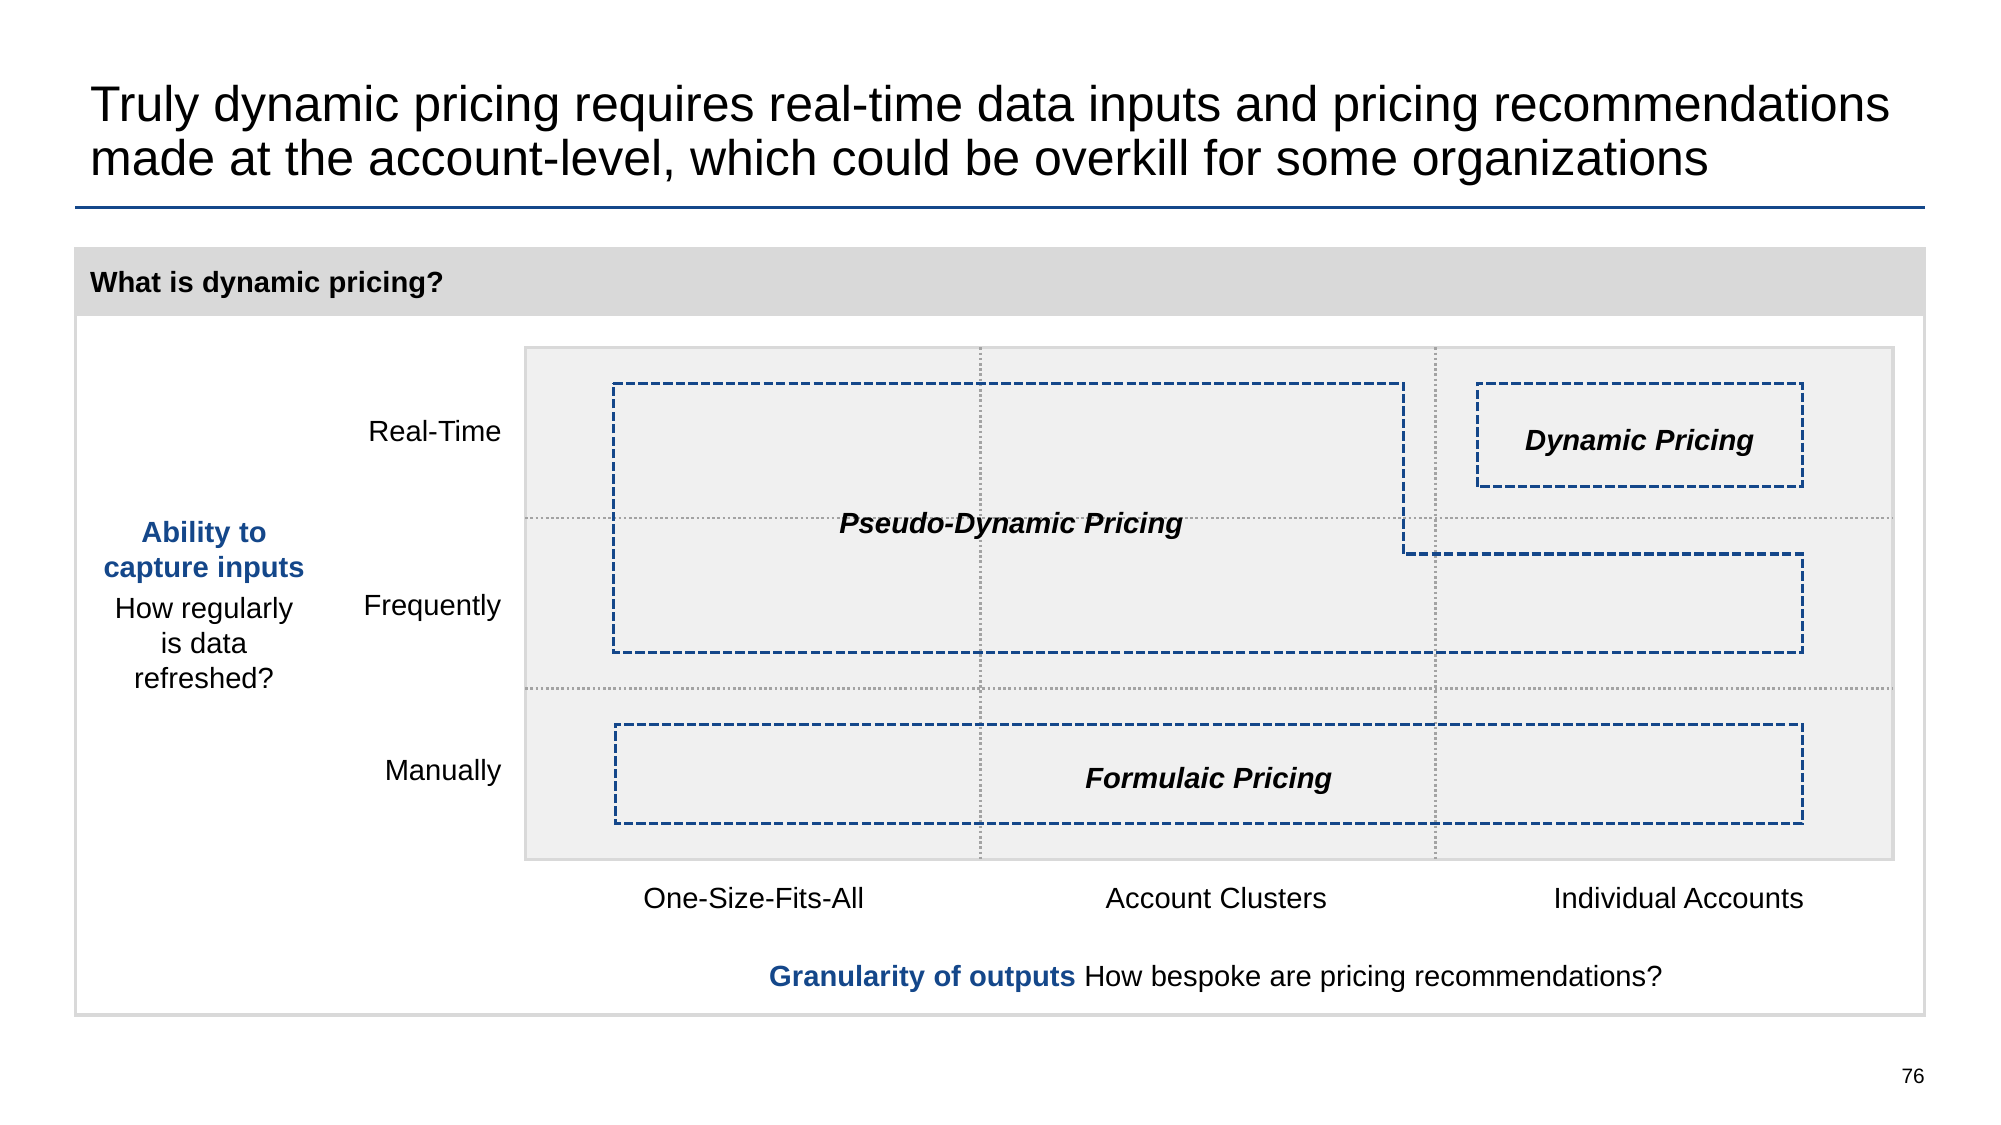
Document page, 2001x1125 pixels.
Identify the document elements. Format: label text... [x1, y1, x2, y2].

text_box [74, 315, 1926, 1016]
title Truly dynamic pricing requires real-time data inputs and pricing recommendations made at the account-level, which could be overkill for some organizations [75, 59, 1925, 194]
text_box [305, 347, 1893, 921]
text_box Ability to capture inputs How regularly is data refreshed? [87, 346, 307, 860]
text_box Granularity of outputs How bespoke are pricing recommendations? [524, 941, 1894, 1009]
text_box What is dynamic pricing? [74, 247, 1926, 315]
